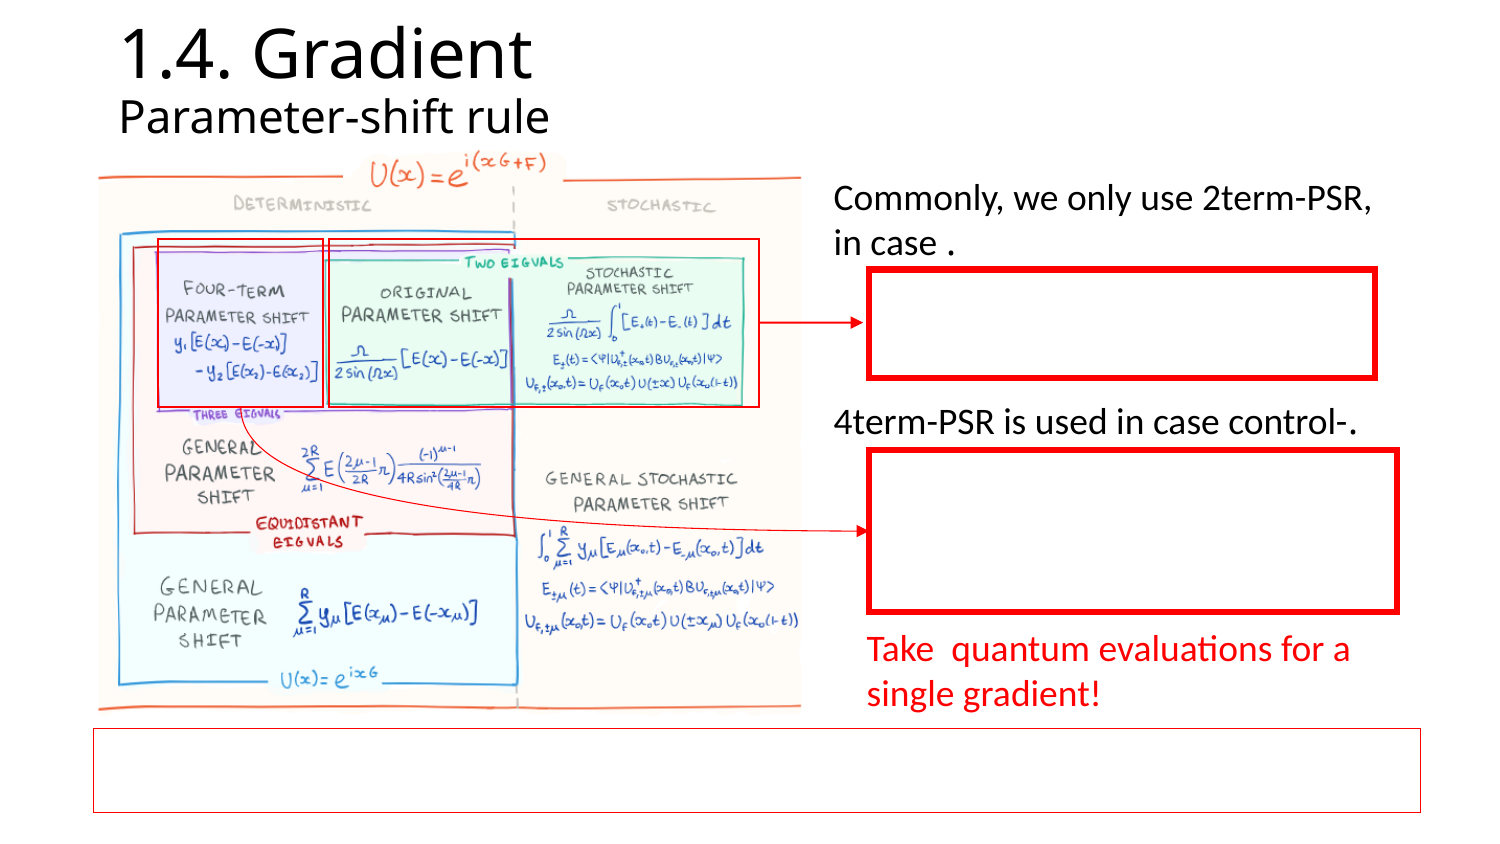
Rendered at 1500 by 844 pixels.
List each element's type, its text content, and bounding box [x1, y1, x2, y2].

text_box [868, 449, 1398, 613]
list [93, 138, 819, 721]
title 1.4. Gradient Parameter-shift rule [103, 0, 1164, 164]
text_box [868, 268, 1376, 379]
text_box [492, 155, 617, 784]
